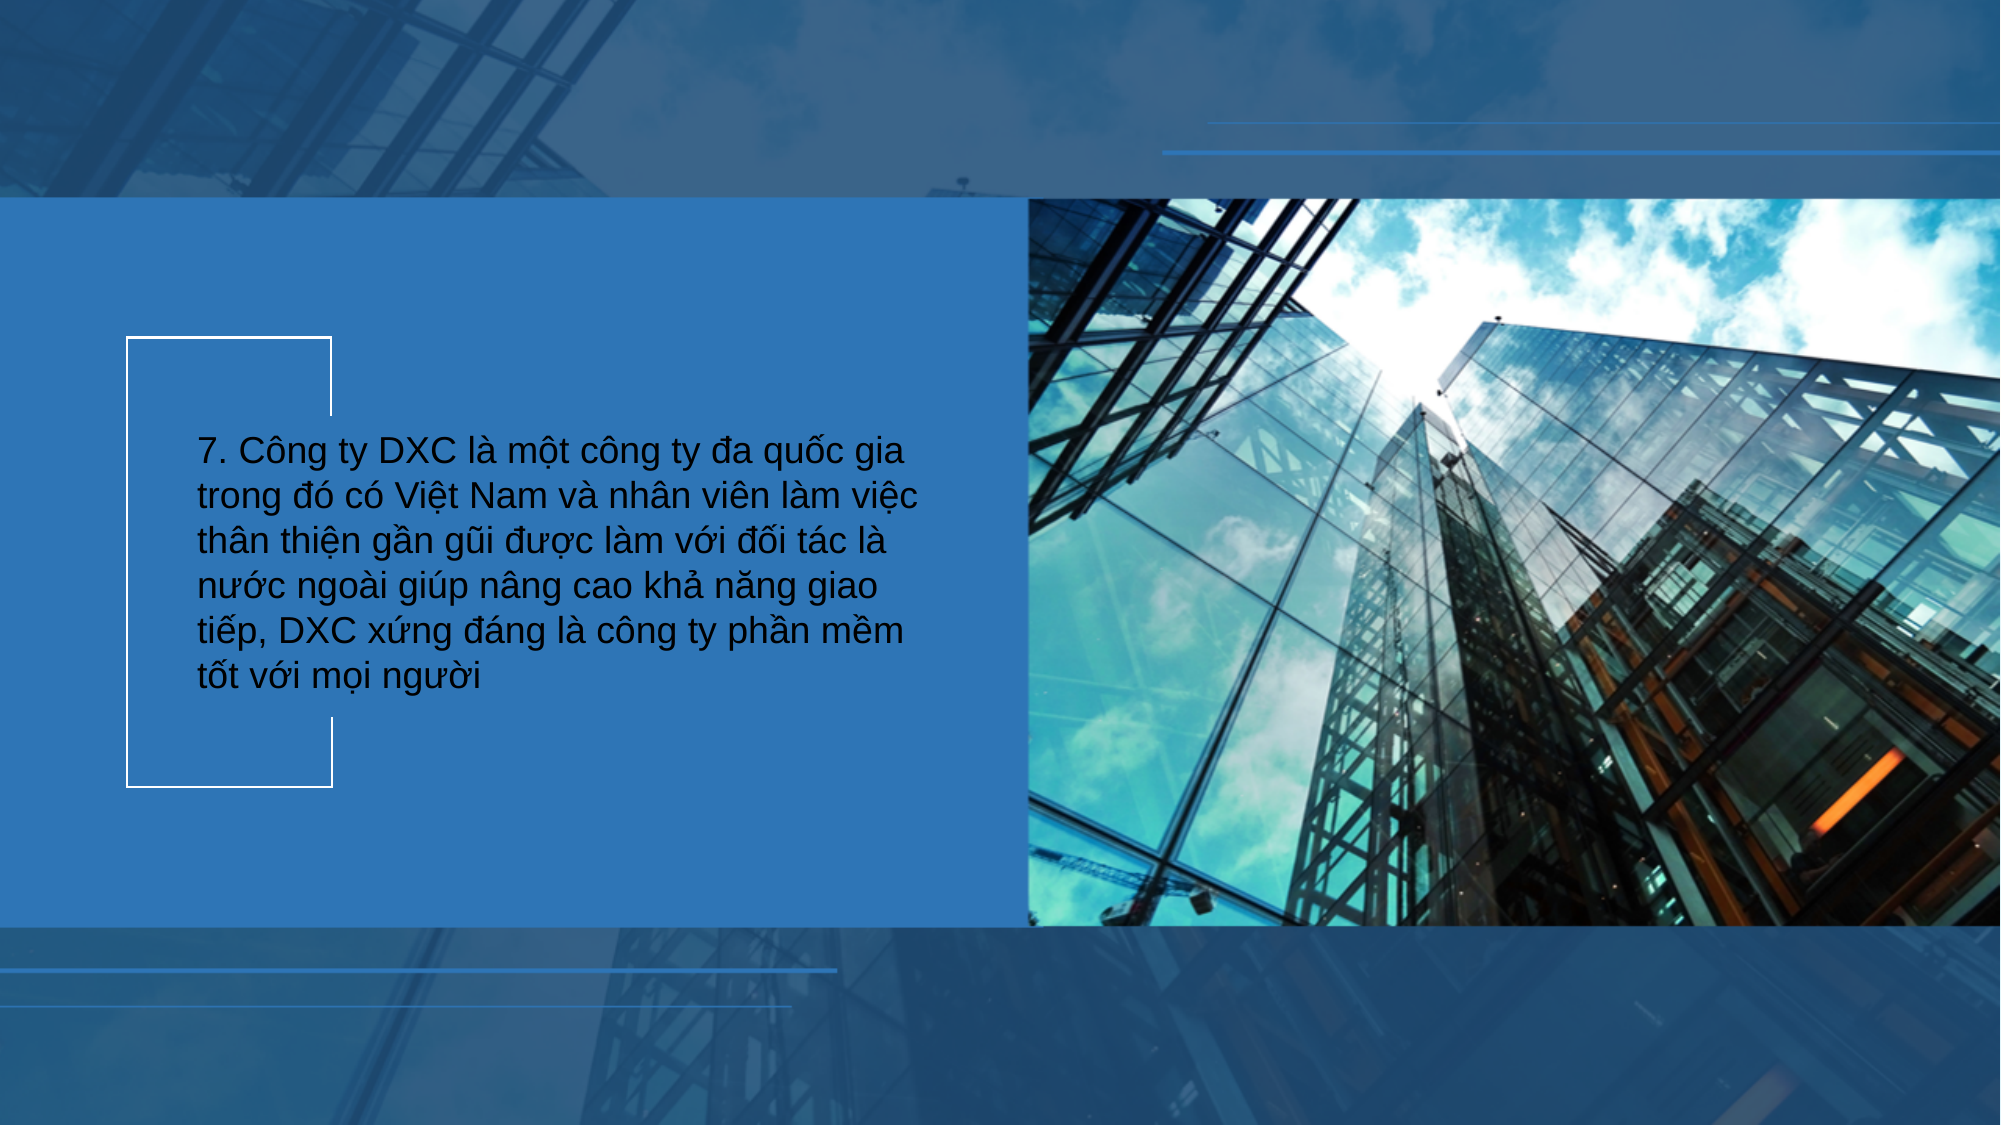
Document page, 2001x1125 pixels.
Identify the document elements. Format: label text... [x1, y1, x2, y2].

text_box 7. Công ty DXC là một công ty đa quốc gia trong đó có Việt Nam và nhân viên làm việc thân thiện gần gũi được làm với đối tác là nước ngoài giúp nâng cao khả năng giao tiếp, DXC xứng đáng là công ty phần mềm tốt với mọi người [182, 418, 948, 704]
picture [0, 0, 2001, 1125]
